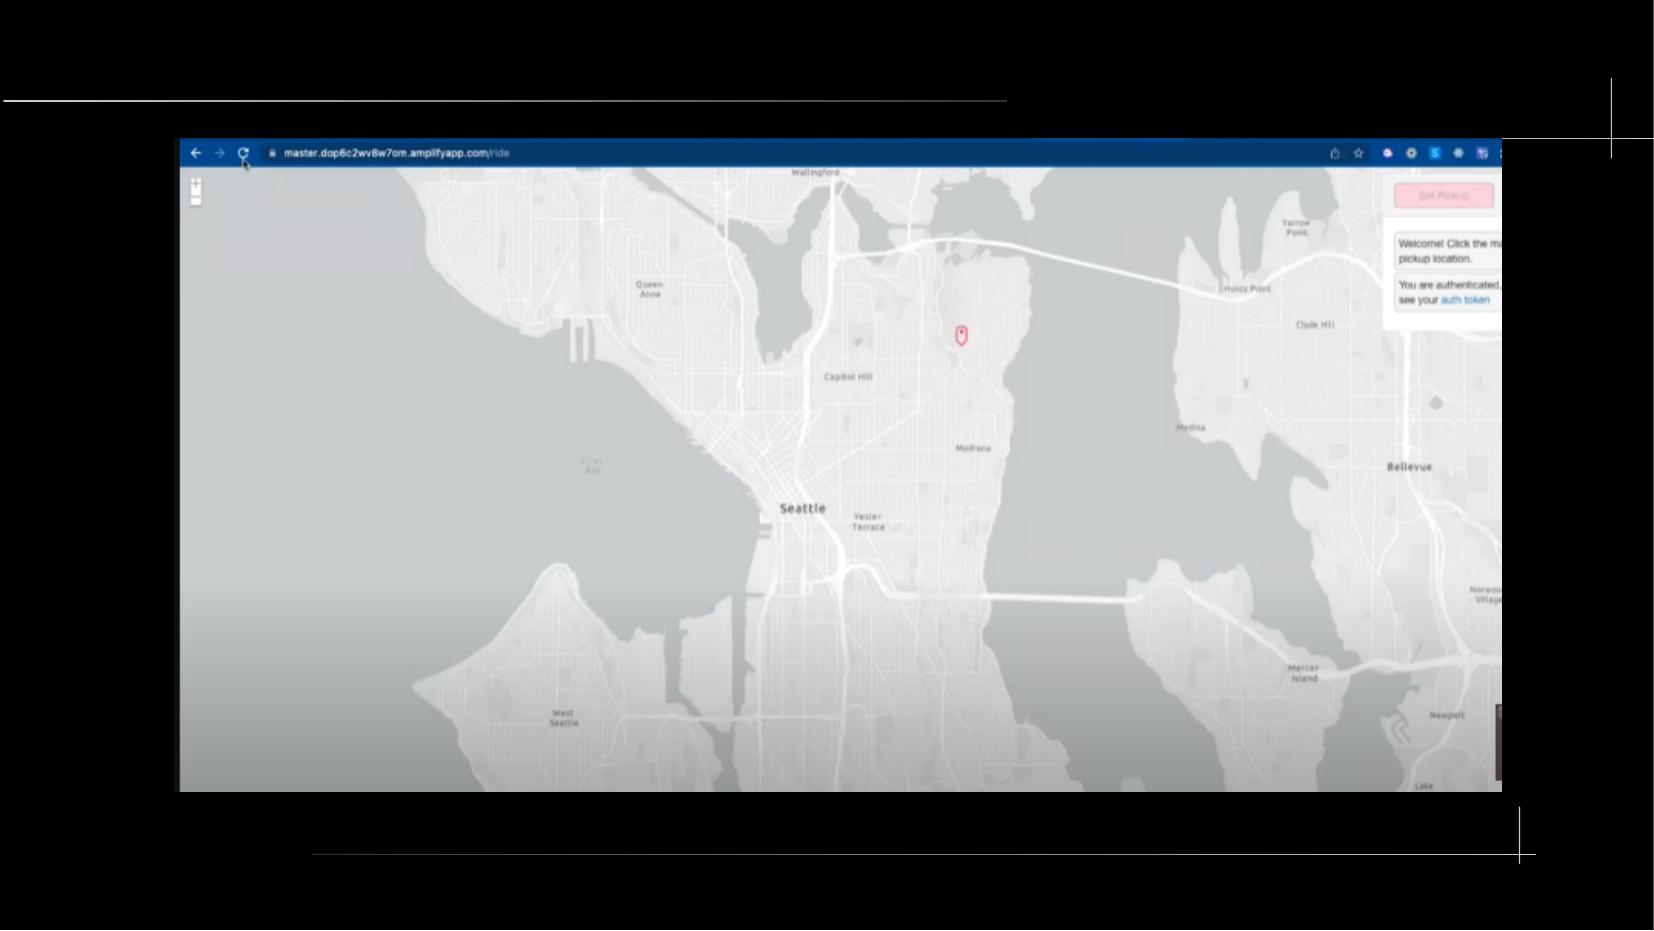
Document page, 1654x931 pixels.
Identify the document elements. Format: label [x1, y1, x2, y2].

picture [174, 138, 1502, 792]
